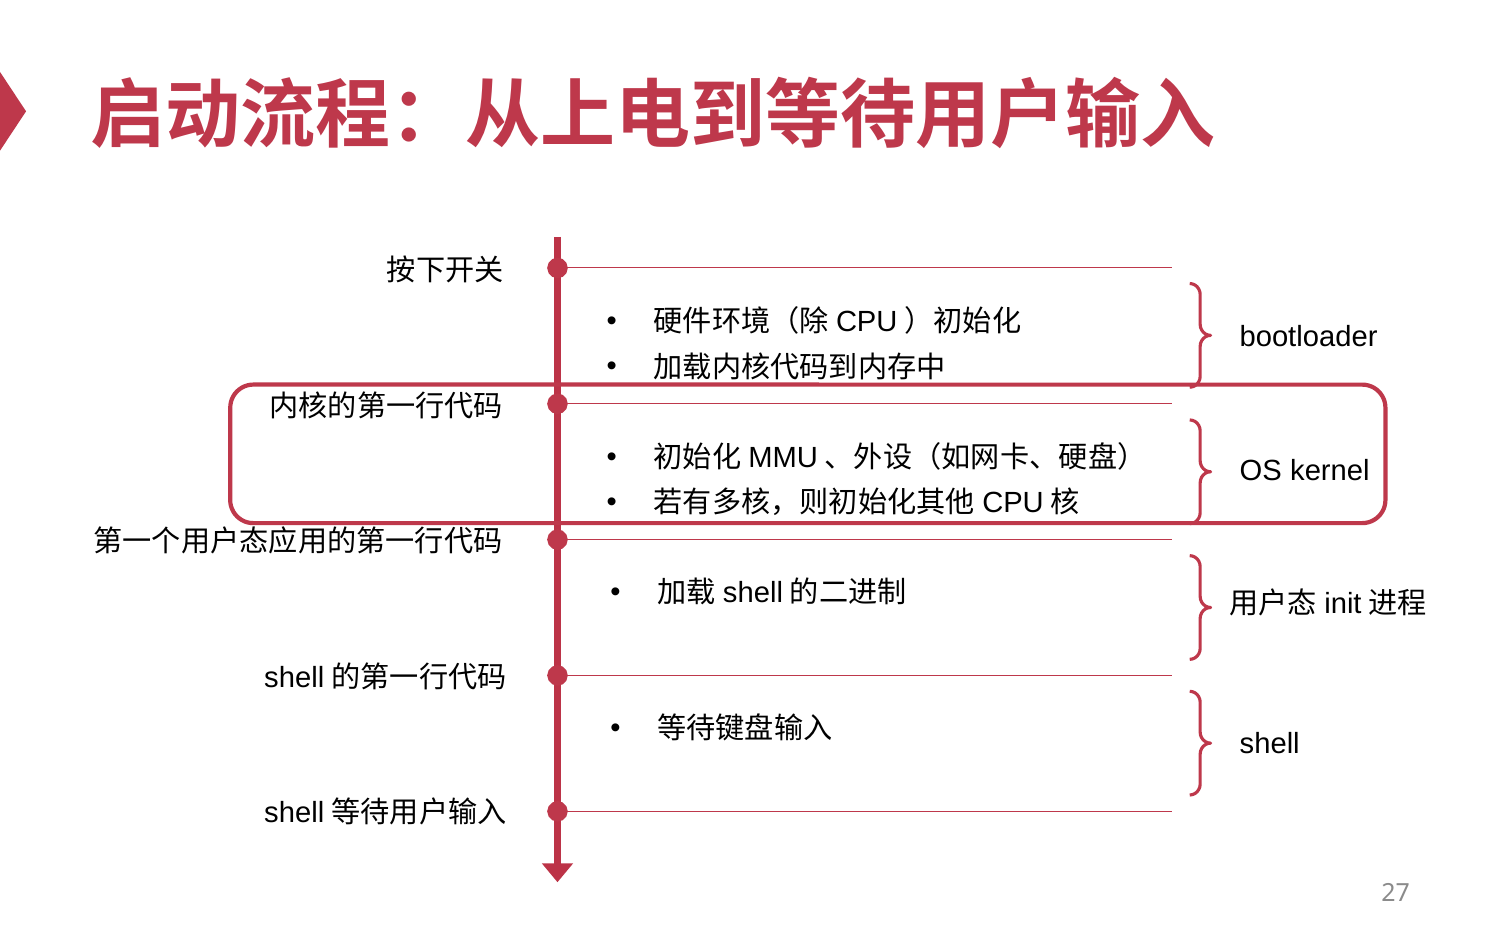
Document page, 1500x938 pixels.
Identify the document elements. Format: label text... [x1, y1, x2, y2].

text_box 加载shell的二进制 [595, 555, 1176, 616]
text_box shell的第一行代码 [249, 650, 522, 701]
text_box [562, 382, 1388, 526]
text_box 按下开关 [371, 243, 519, 294]
text_box 用户态init进程 [1214, 576, 1443, 627]
text_box shell [1224, 717, 1315, 768]
text_box [1189, 554, 1212, 661]
slide_number 27 [1074, 868, 1425, 919]
text_box 硬件环境（除CPU）初始化 加载内核代码到内存中 [591, 284, 1172, 382]
text_box [1189, 282, 1212, 382]
text_box [1189, 690, 1212, 796]
text_box shell等待用户输入 [249, 786, 522, 836]
title 启动流程：从上电到等待用户输入 [75, 37, 1425, 186]
text_box 第一个用户态应用的第一行代码 [78, 514, 518, 565]
text_box 等待键盘输入 [595, 691, 1176, 752]
text_box [228, 382, 553, 526]
text_box bootloader [1224, 310, 1393, 360]
